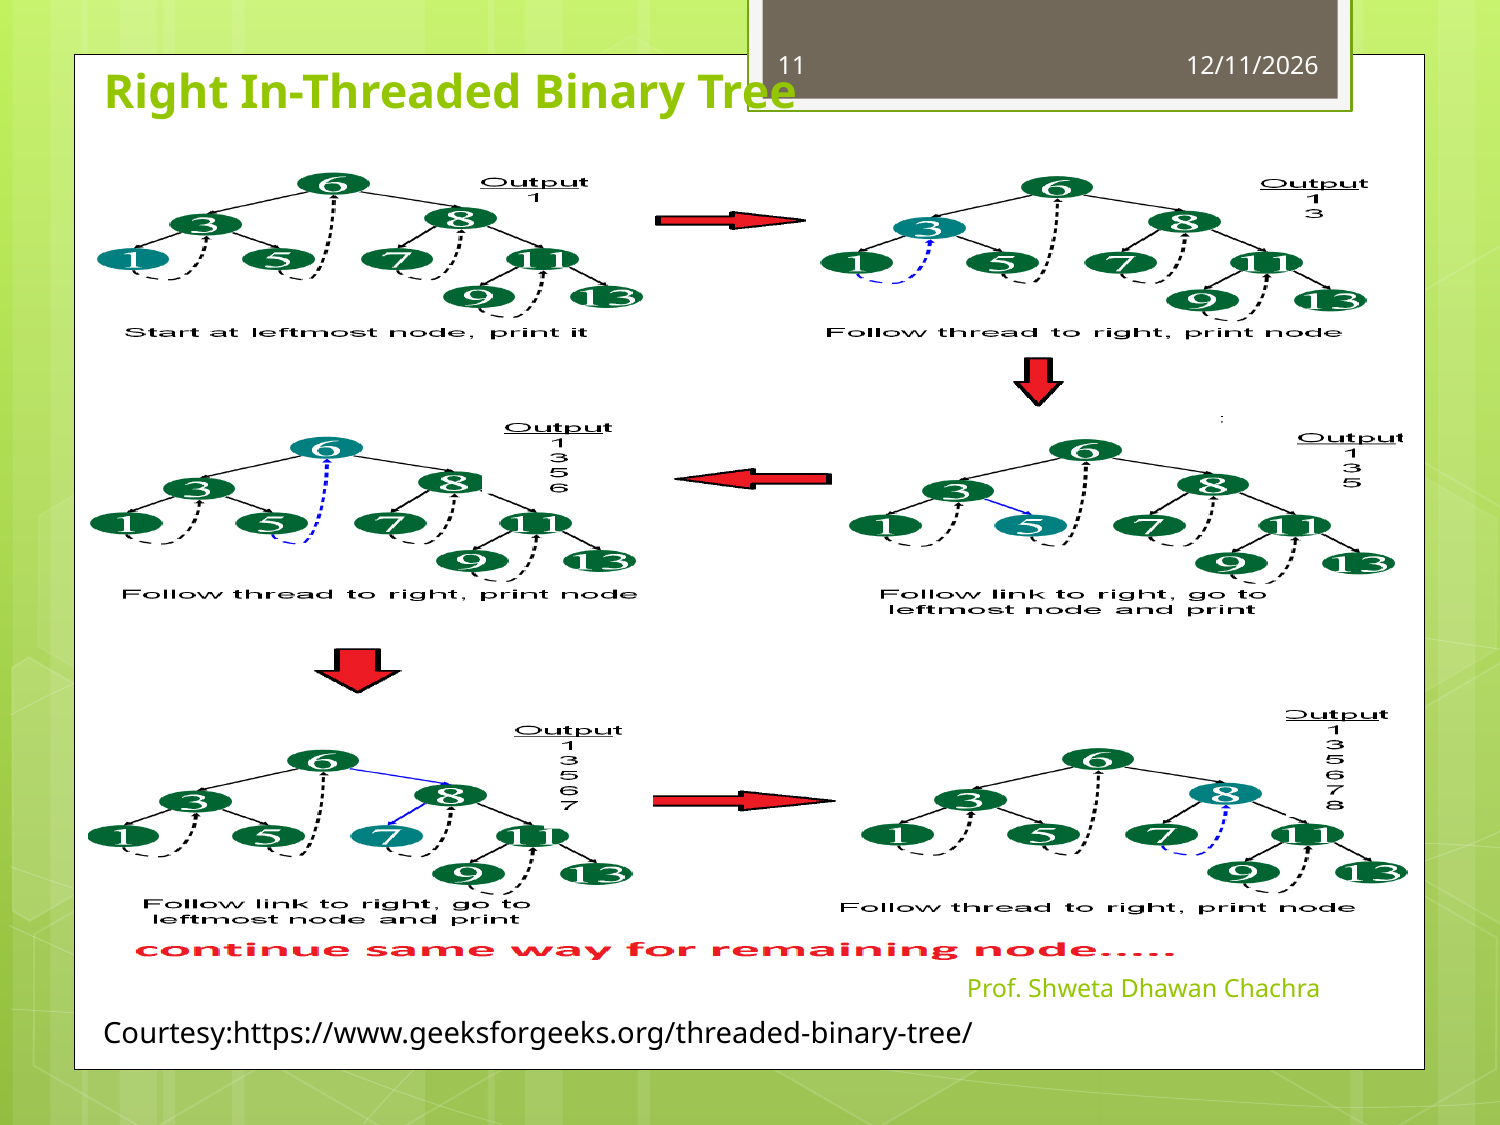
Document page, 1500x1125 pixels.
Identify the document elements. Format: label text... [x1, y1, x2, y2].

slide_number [983, 36, 1334, 97]
title Right In-Threaded Binary Tree [88, 54, 1241, 126]
picture [88, 172, 1424, 978]
slide_number 11 [762, 36, 982, 97]
footer Prof. Shweta Dhawan Chachra [761, 986, 1336, 1020]
text_box Courtesy:https://www.geeksforgeeks.org/threaded-binary-tree/ [88, 1006, 1164, 1057]
